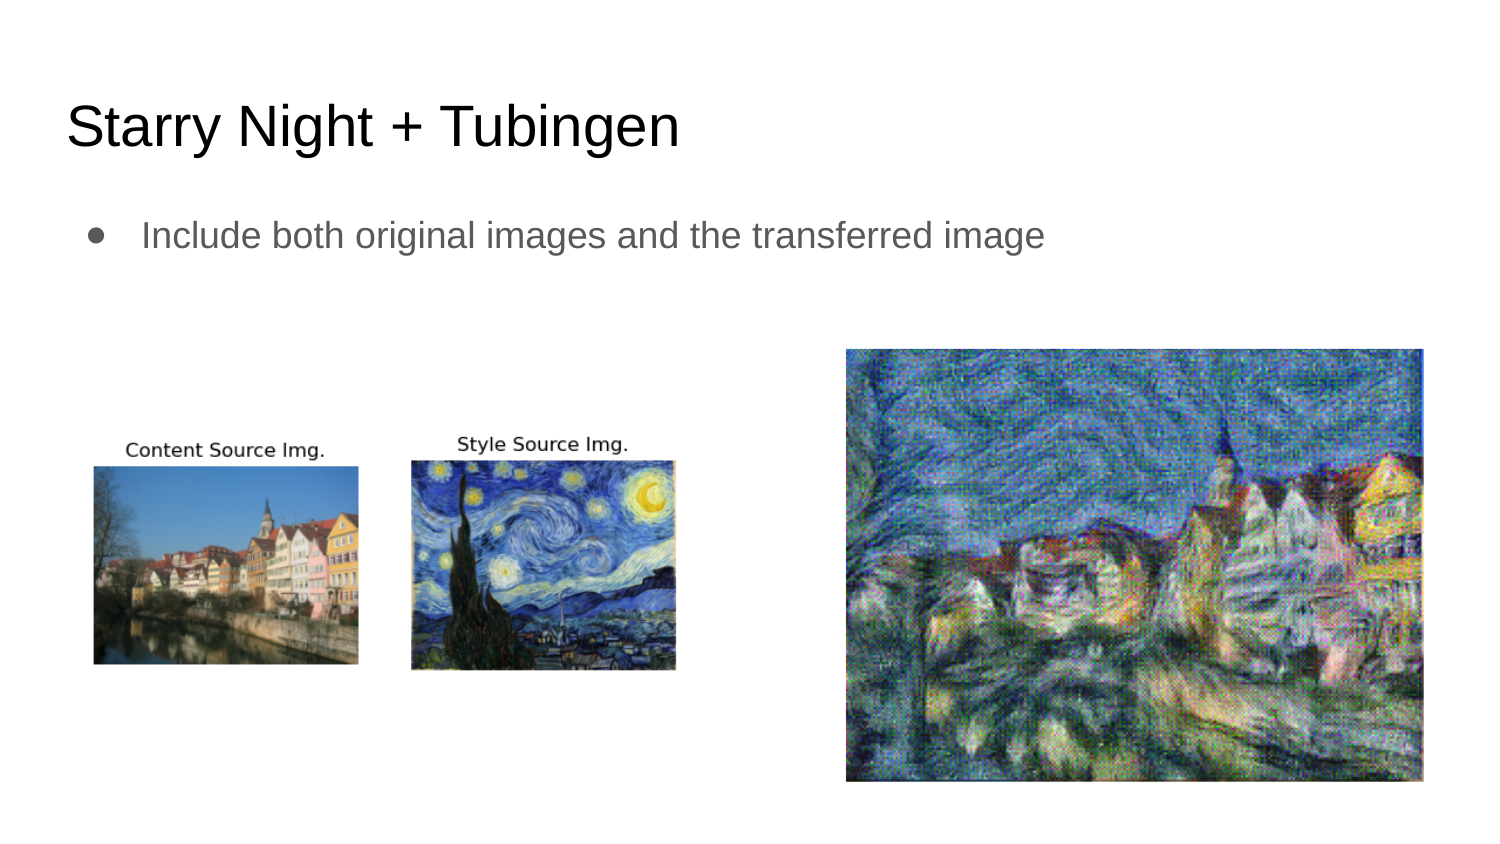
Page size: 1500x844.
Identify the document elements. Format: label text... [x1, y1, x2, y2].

picture [0, 281, 1500, 844]
list Include both original images and the transferred image [51, 189, 1449, 279]
title Starry Night + Tubingen [51, 72, 1449, 167]
